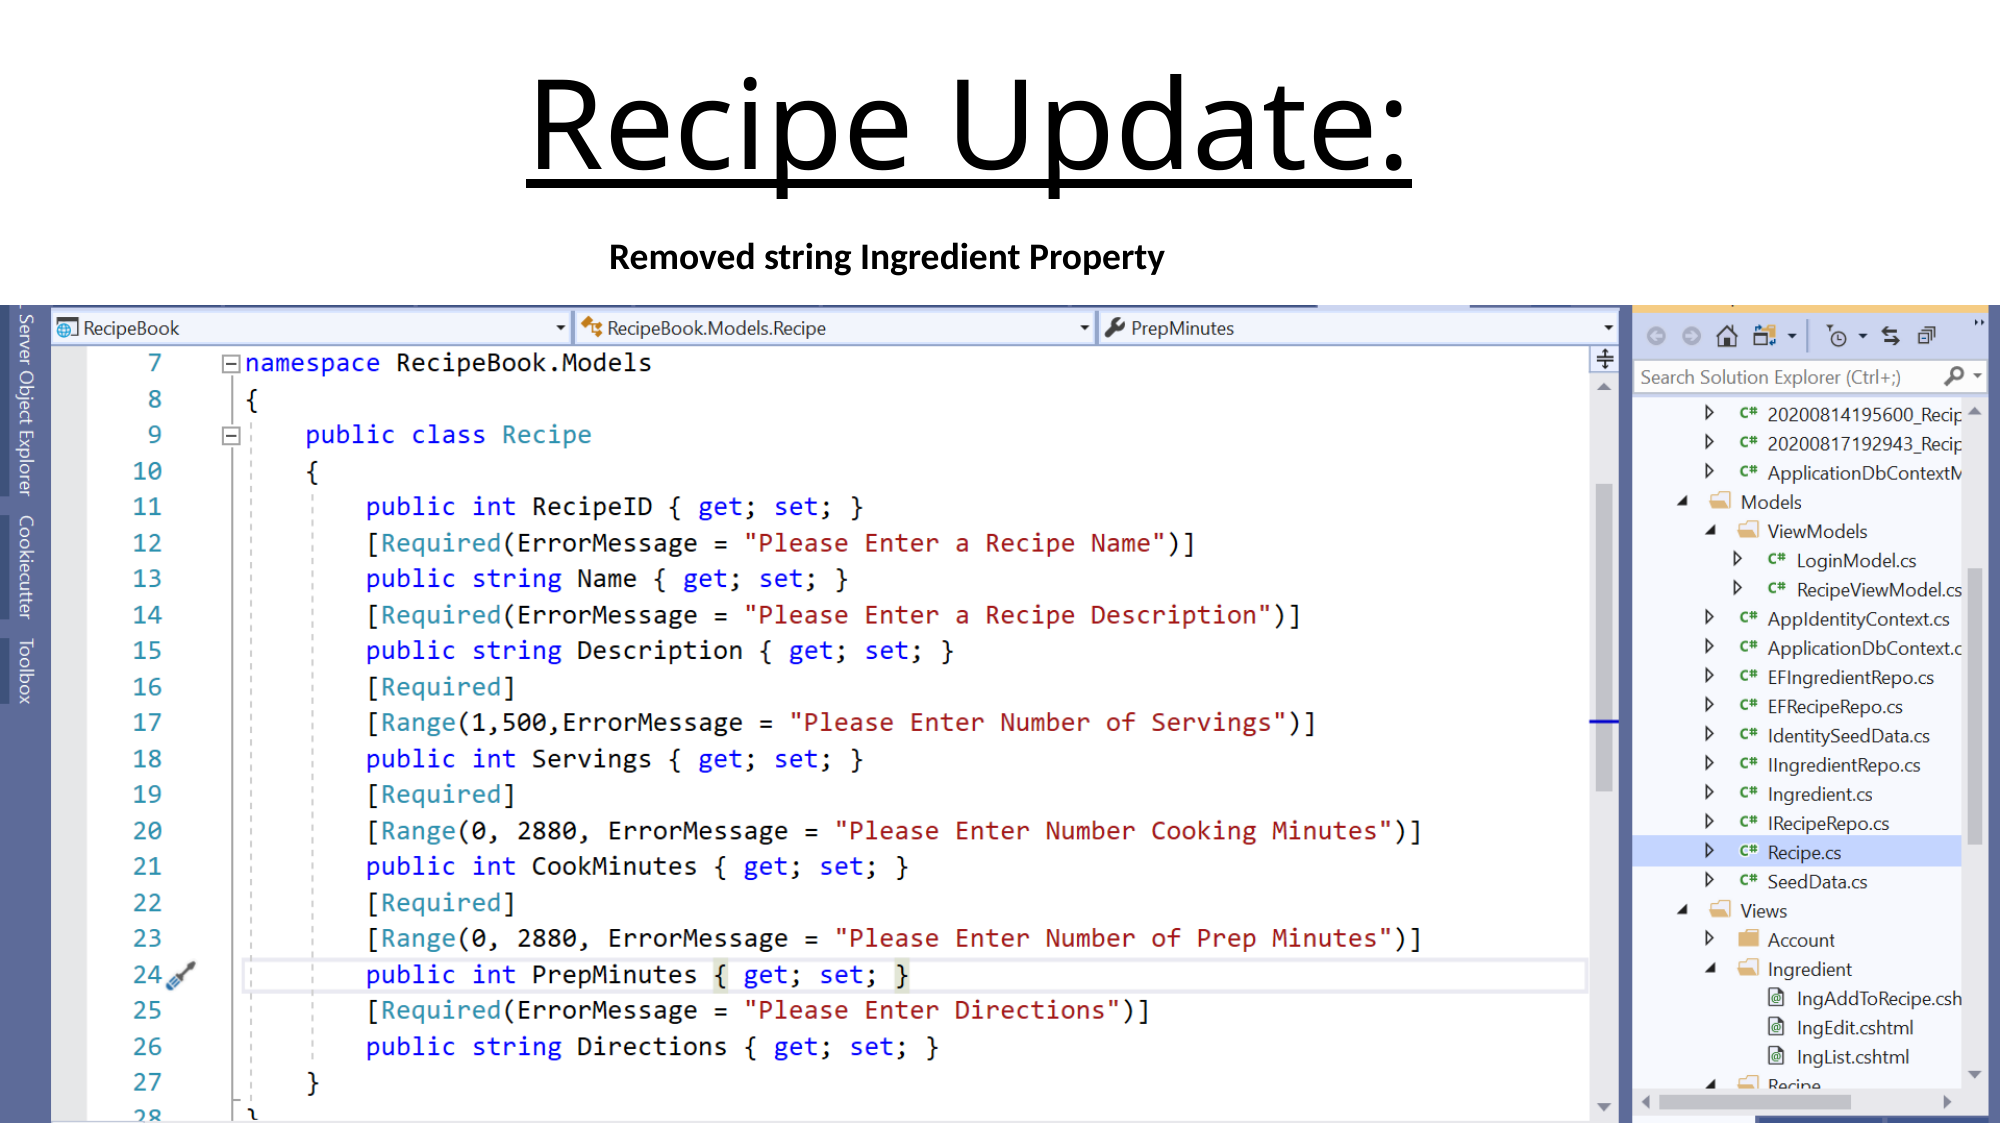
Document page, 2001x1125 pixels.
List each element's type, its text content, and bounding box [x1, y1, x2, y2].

text_box Removed string Ingredient Property [594, 224, 1911, 284]
title Recipe Update: [34, 35, 1905, 204]
picture [0, 305, 2000, 1123]
